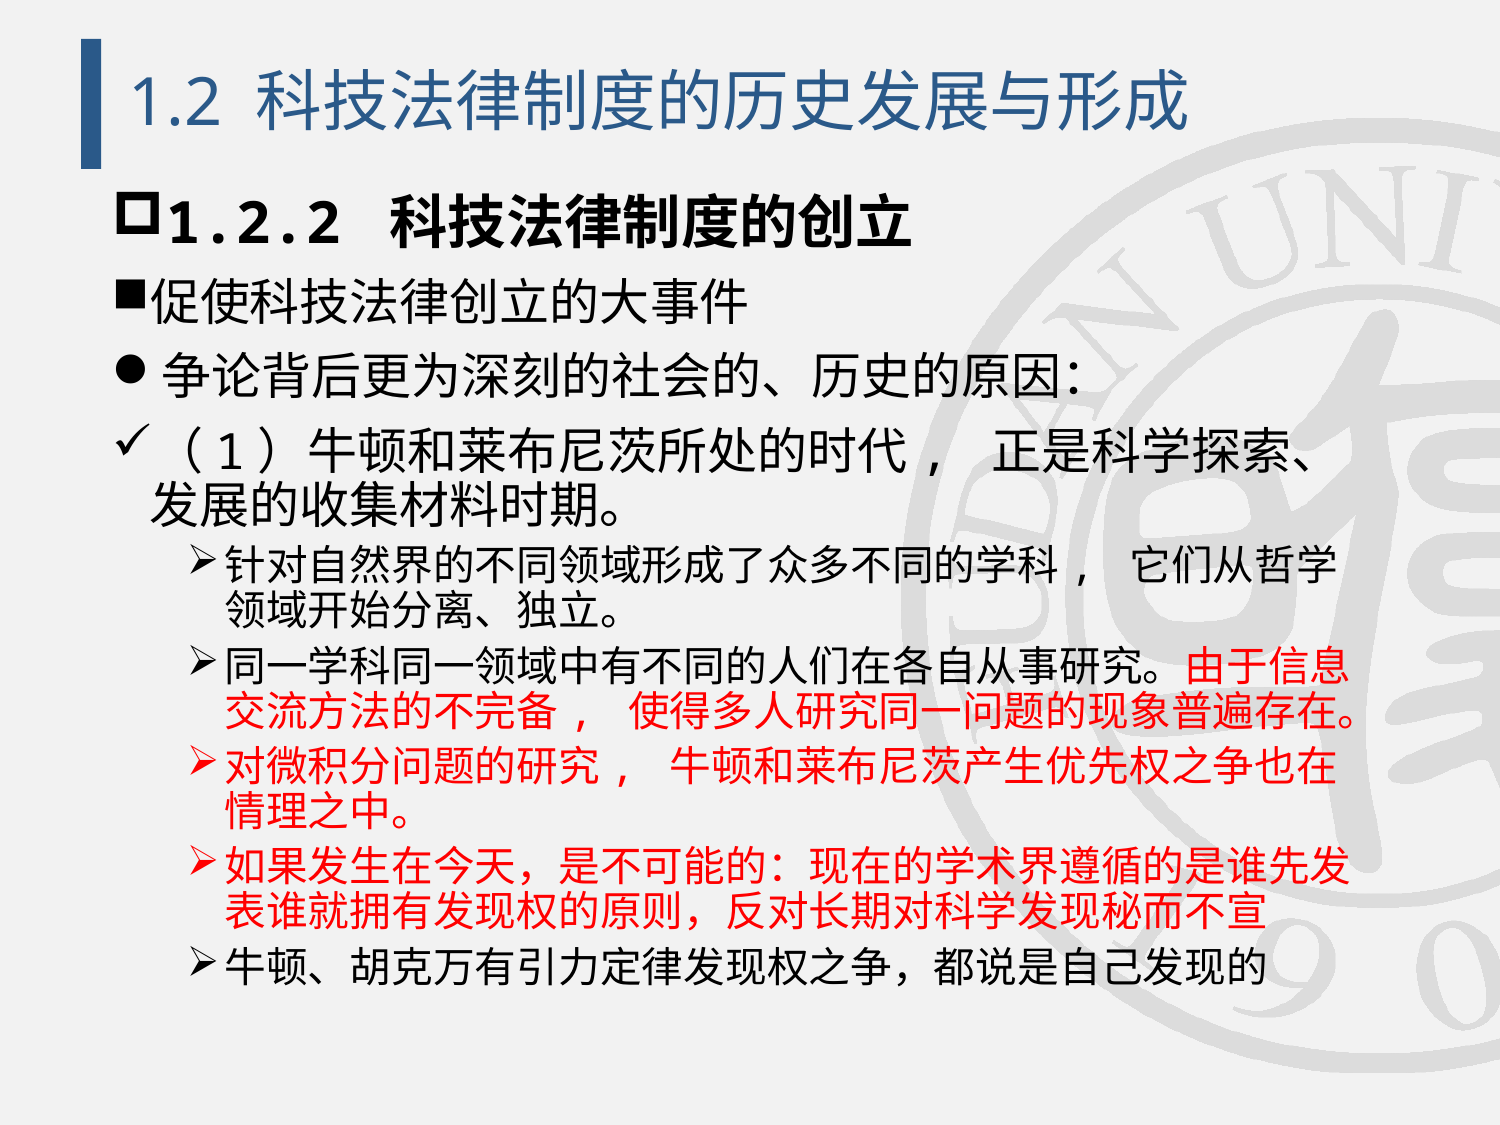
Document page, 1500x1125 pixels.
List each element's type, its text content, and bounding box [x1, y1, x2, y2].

title 1.2 科技法律制度的历史发展与形成 [113, 49, 1387, 159]
list 1.2.2 科技法律制度的创立 促使科技法律创立的大事件 争论背后更为深刻的社会的、历史的原因： （1）牛顿和莱布尼茨所处的时代, 正是科学探索、发展的收集材料时期。 针对自然界的不同领域形成了众多不同的学科, 它们从哲学领域开始分离、独立。 同一学科同一领域中有不同的人们在各自从事研究。由于信息交流方法的不完备, 使得多人研究同一问题的现象普遍存在。 对微积分问题的研究, 牛顿和莱布尼茨产生优先权之争也在情理之中。 如果发生在今天，是不可能的：现在的学术界遵循的是谁先发表谁就拥有发现权的原则，反对长期对科学发现秘而不宣 牛顿、胡克万有引力定律发现权之争，都说是自己发现的 [96, 185, 1387, 1014]
